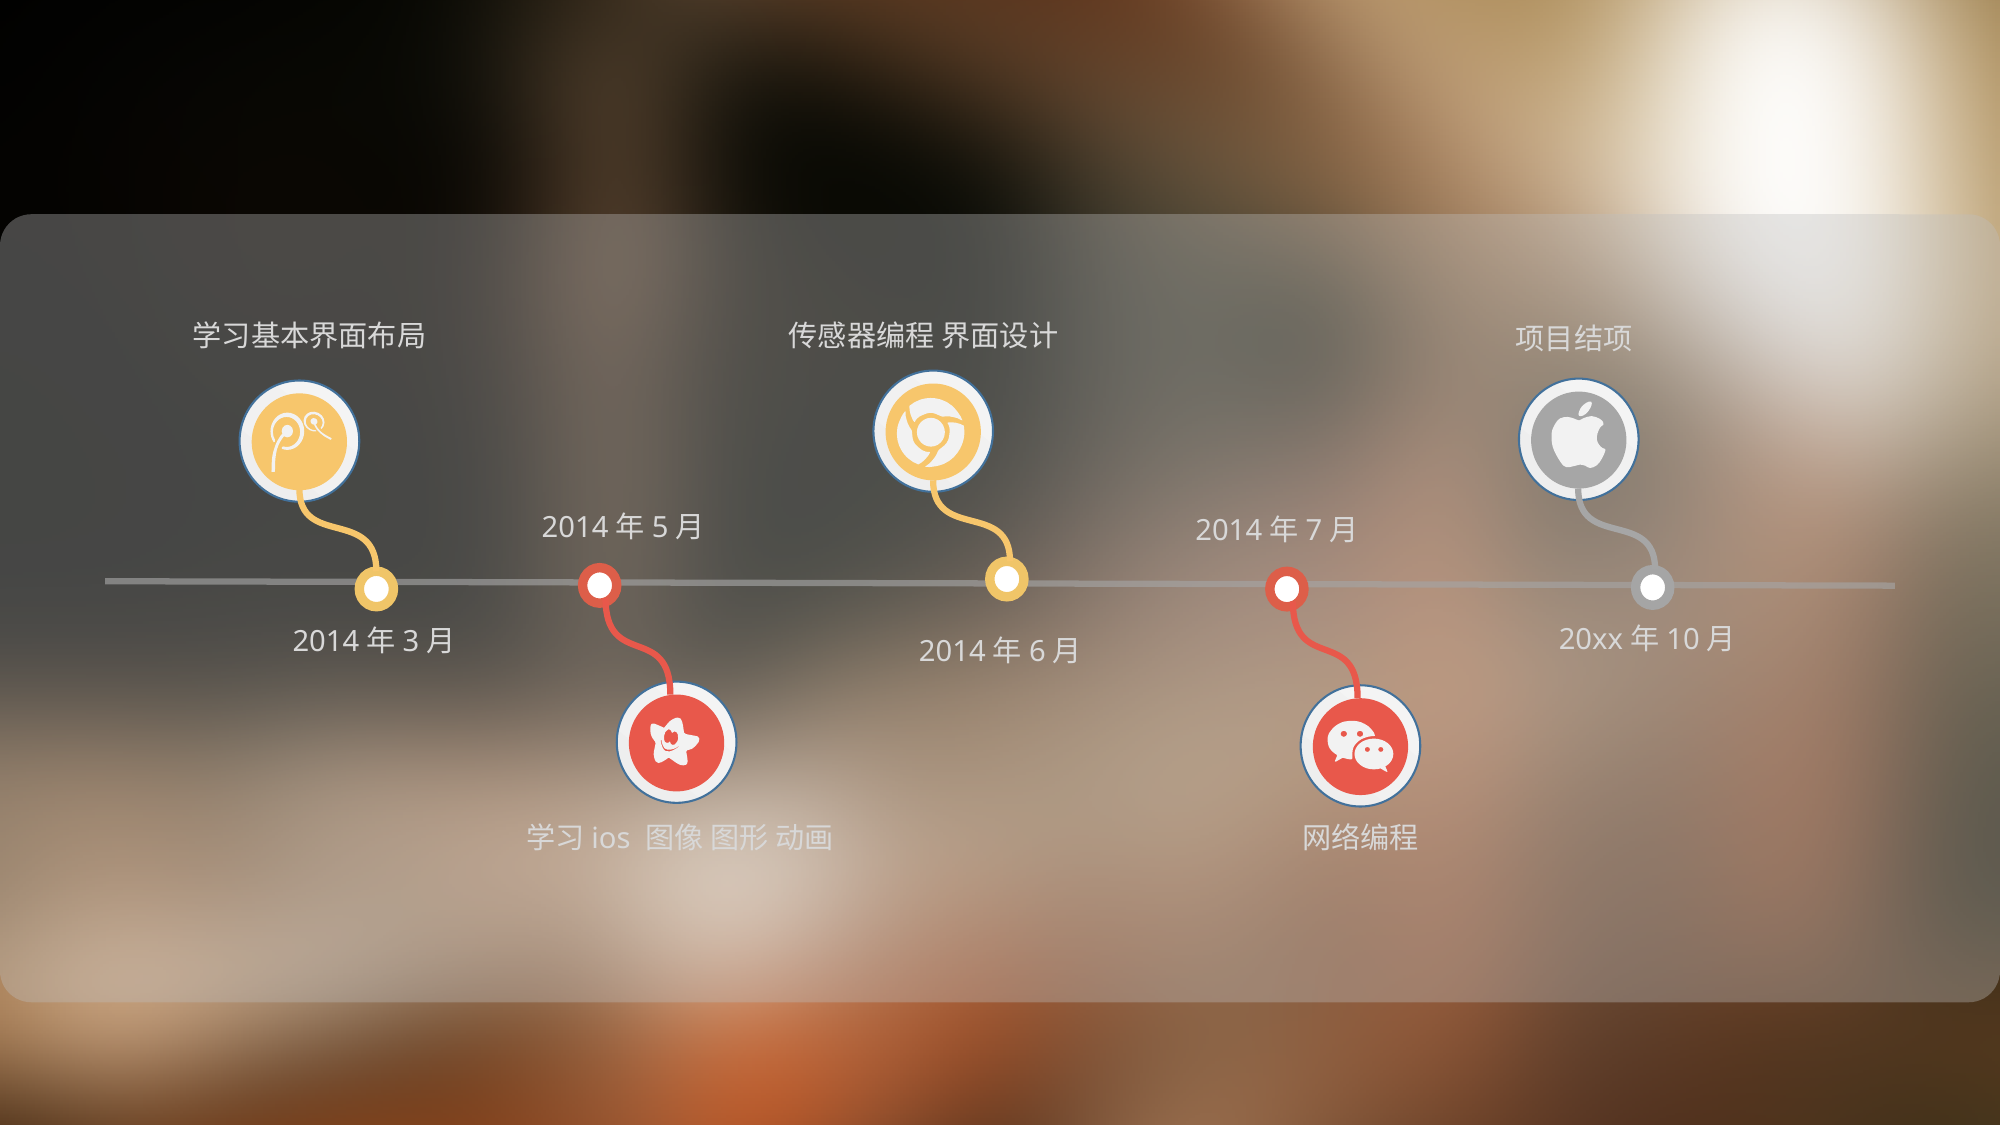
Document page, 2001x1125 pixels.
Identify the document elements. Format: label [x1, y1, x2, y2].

text_box [582, 567, 737, 803]
text_box [1269, 571, 1421, 807]
text_box [1518, 378, 1670, 606]
text_box [239, 380, 394, 607]
picture [0, 0, 2000, 1125]
text_box [873, 370, 1024, 597]
